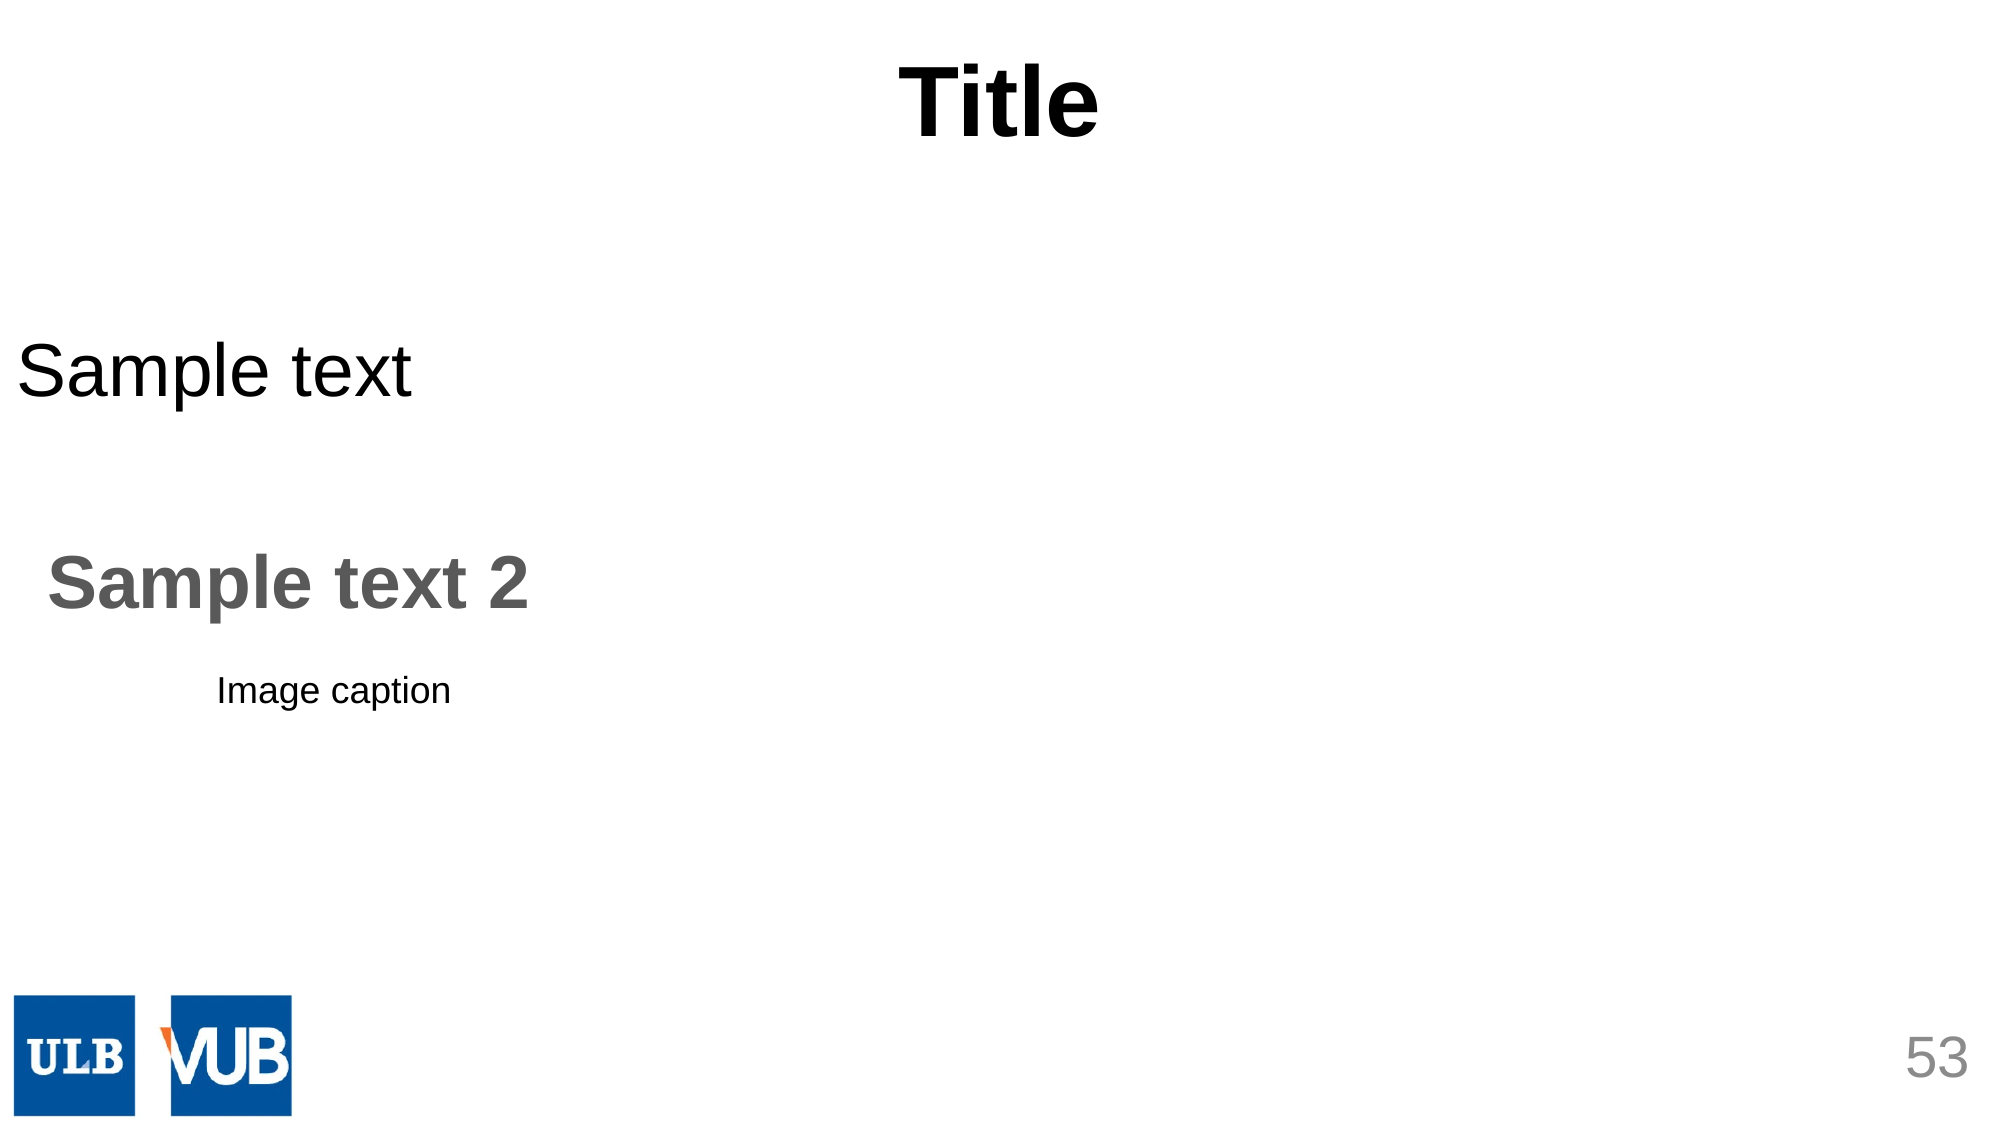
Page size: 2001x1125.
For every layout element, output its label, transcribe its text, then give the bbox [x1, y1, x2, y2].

slide_number 53 [1827, 995, 1986, 1112]
text_box Sample text 2 [32, 526, 546, 632]
text_box Sample text [2, 313, 428, 419]
text_box Image caption [201, 659, 467, 719]
text_box Title [68, 40, 1932, 178]
picture [10, 991, 295, 1121]
